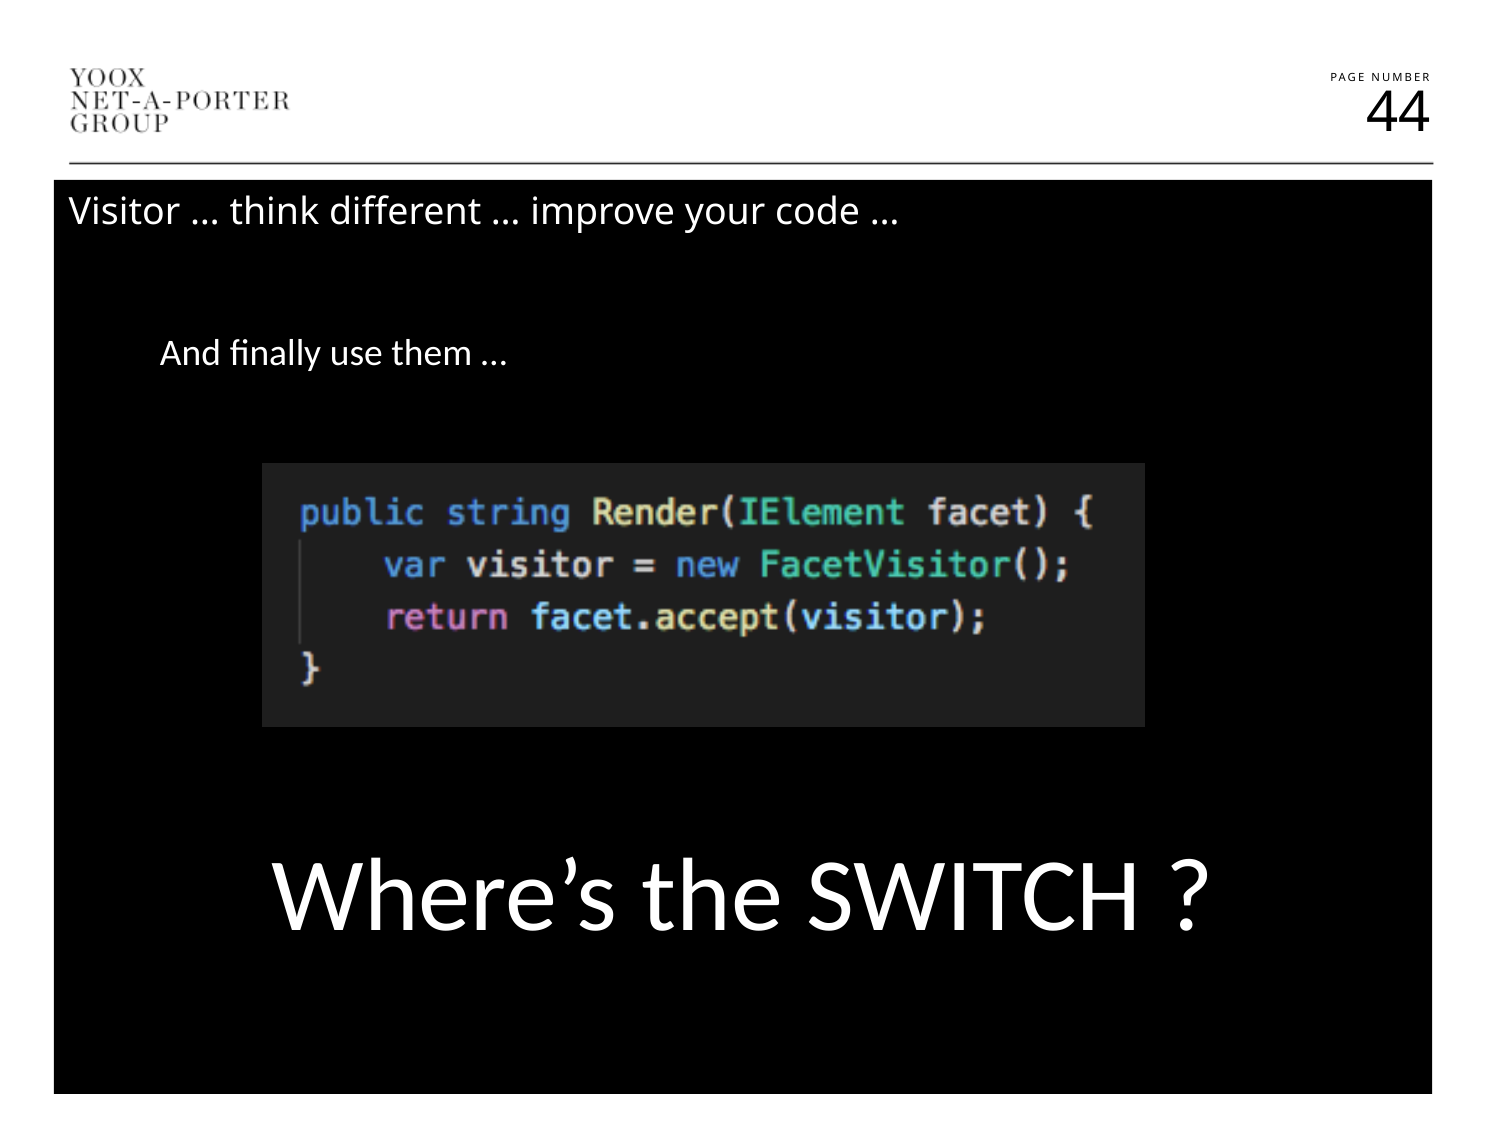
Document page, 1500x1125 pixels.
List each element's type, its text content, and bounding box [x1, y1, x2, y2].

text_box And finally use them … [145, 320, 522, 381]
picture [262, 463, 1145, 727]
text_box Where’s the SWITCH ? [256, 818, 1229, 959]
list Visitor … think different … improve your code … [53, 179, 1433, 1094]
